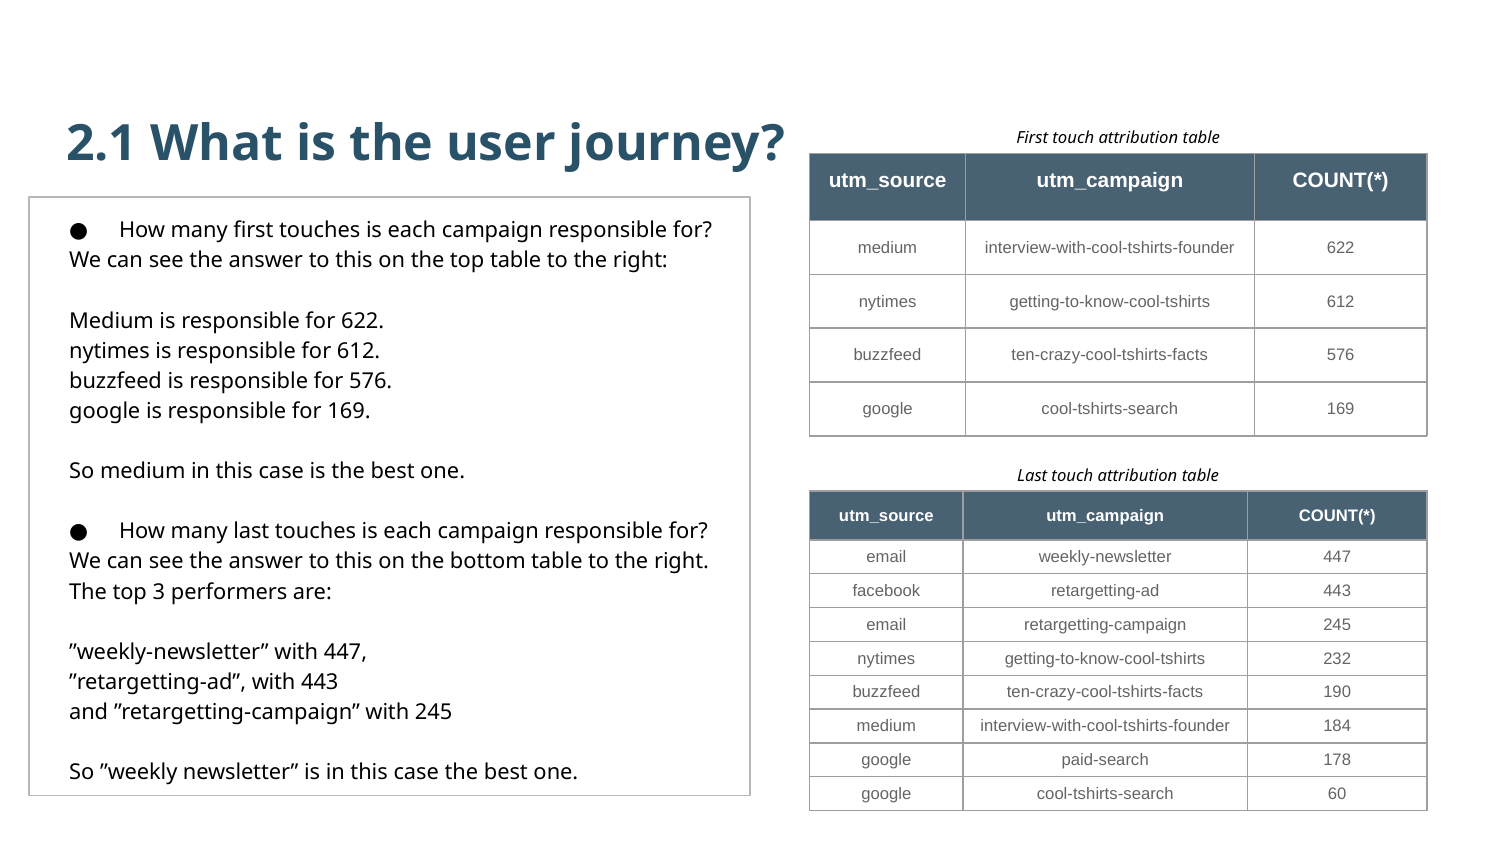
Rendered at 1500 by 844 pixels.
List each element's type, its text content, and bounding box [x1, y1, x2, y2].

table_cell buzzfeed [810, 676, 962, 708]
table_cell getting-to-know-cool-tshirts [964, 642, 1247, 675]
table_cell facebook [810, 574, 962, 607]
table_cell interview-with-cool-tshirts-founder [966, 221, 1254, 274]
table_cell 190 [1248, 676, 1426, 708]
table_cell 232 [1248, 642, 1426, 675]
table_cell interview-with-cool-tshirts-founder [964, 710, 1247, 742]
table_header utm_campaign [964, 492, 1247, 539]
table_cell google [810, 744, 962, 776]
text_box First touch attribution table [809, 116, 1427, 155]
table_cell nytimes [810, 642, 962, 675]
table_cell 184 [1248, 710, 1426, 742]
table_cell 622 [1255, 221, 1426, 274]
table_cell cool-tshirts-search [966, 383, 1254, 435]
table_cell 612 [1255, 275, 1426, 327]
table_cell 576 [1255, 329, 1426, 381]
table_cell paid-search [964, 744, 1247, 776]
table_header COUNT(*) [1248, 492, 1426, 539]
table_cell medium [810, 710, 962, 742]
text_box Last touch attribution table [809, 454, 1427, 492]
table_header COUNT(*) [1255, 155, 1426, 220]
table_cell ten-crazy-cool-tshirts-facts [964, 676, 1247, 708]
table_cell cool-tshirts-search [964, 777, 1247, 810]
table_header utm_campaign [966, 155, 1254, 220]
table_header utm_source [810, 492, 962, 539]
table_cell email [810, 608, 962, 641]
table_cell 178 [1248, 744, 1426, 776]
table_cell 447 [1248, 541, 1426, 573]
table_cell google [810, 383, 965, 435]
table_cell 169 [1255, 383, 1426, 435]
table_cell retargetting-campaign [964, 608, 1247, 641]
table_cell buzzfeed [810, 329, 965, 381]
table_cell medium [810, 221, 965, 274]
table_cell google [810, 777, 962, 810]
text_box 2.1 What is the user journey? [51, 48, 1449, 186]
text_box How many first touches is each campaign responsible for? We can see the answer to this on the top table to the right: Medium is responsible for 622. nytimes is responsible for 612. buzzfeed is responsible for 576. google is responsible for 169. So medium in this case is the best one. How many last touches is each campaign responsible for? We can see the answer to this on the bottom table to the right. The top 3 performers are: ”weekly-newsletter” with 447, ”retargetting-ad”, with 443 and ”retargetting-campaign” with 245 So ”weekly newsletter” is in this case the best one. [29, 197, 750, 796]
table_header utm_source [810, 155, 965, 220]
table_cell ten-crazy-cool-tshirts-facts [966, 329, 1254, 381]
table_cell 60 [1248, 777, 1426, 810]
table_cell 443 [1248, 574, 1426, 607]
table_cell retargetting-ad [964, 574, 1247, 607]
table_cell nytimes [810, 275, 965, 327]
table_cell getting-to-know-cool-tshirts [966, 275, 1254, 327]
table_cell email [810, 541, 962, 573]
table_cell weekly-newsletter [964, 541, 1247, 573]
table_cell 245 [1248, 608, 1426, 641]
